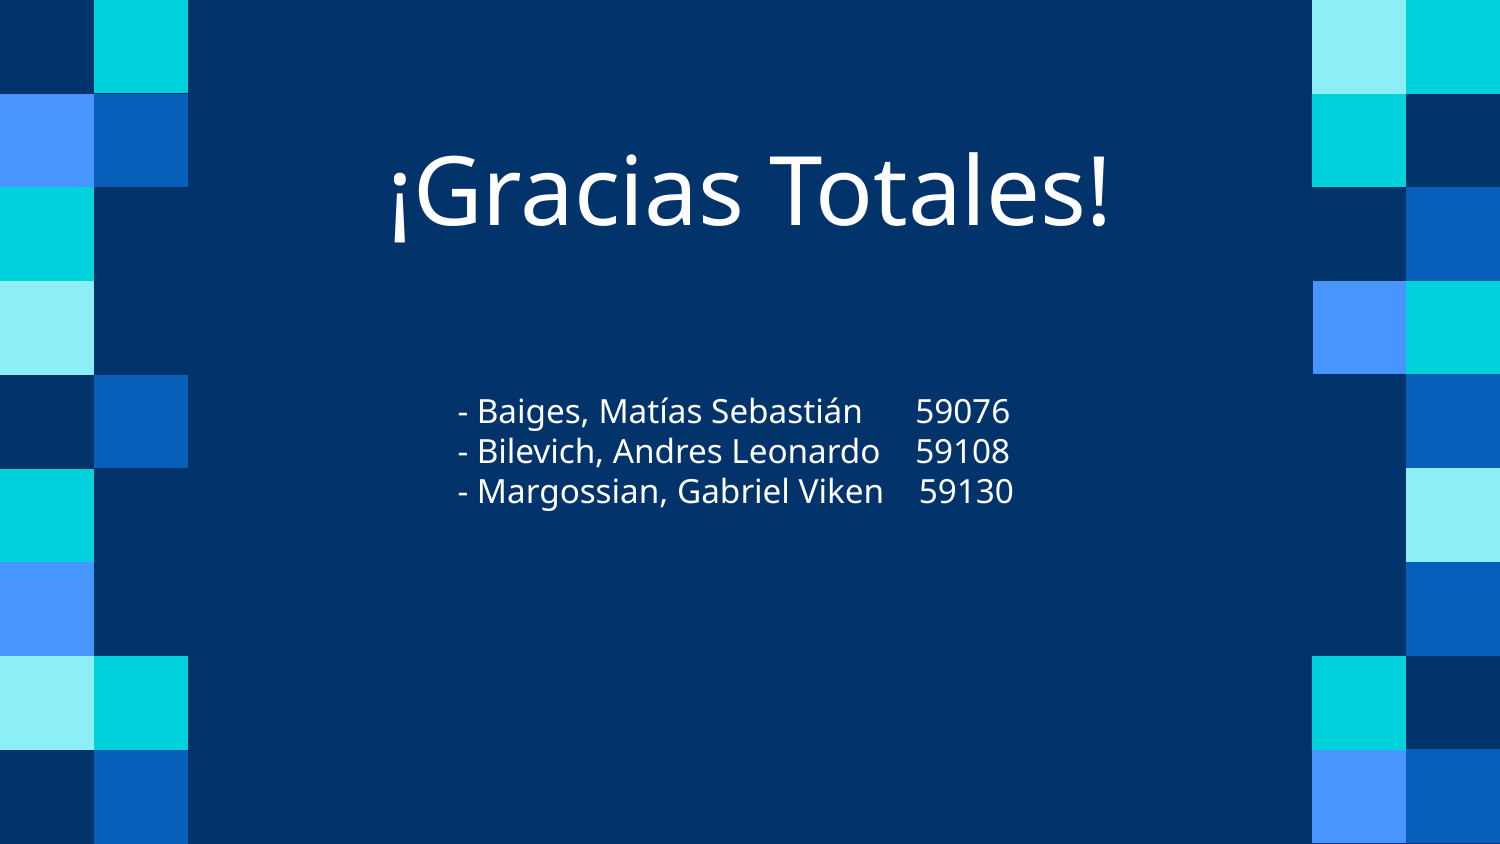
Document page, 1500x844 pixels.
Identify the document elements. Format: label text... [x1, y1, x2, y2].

title ¡Gracias Totales! [318, 70, 1182, 259]
subtitle - Baiges, Matías Sebastián 59076 - Bilevich, Andres Leonardo 59108 - Margossian, Gabriel Viken 59130 [367, 337, 1161, 563]
